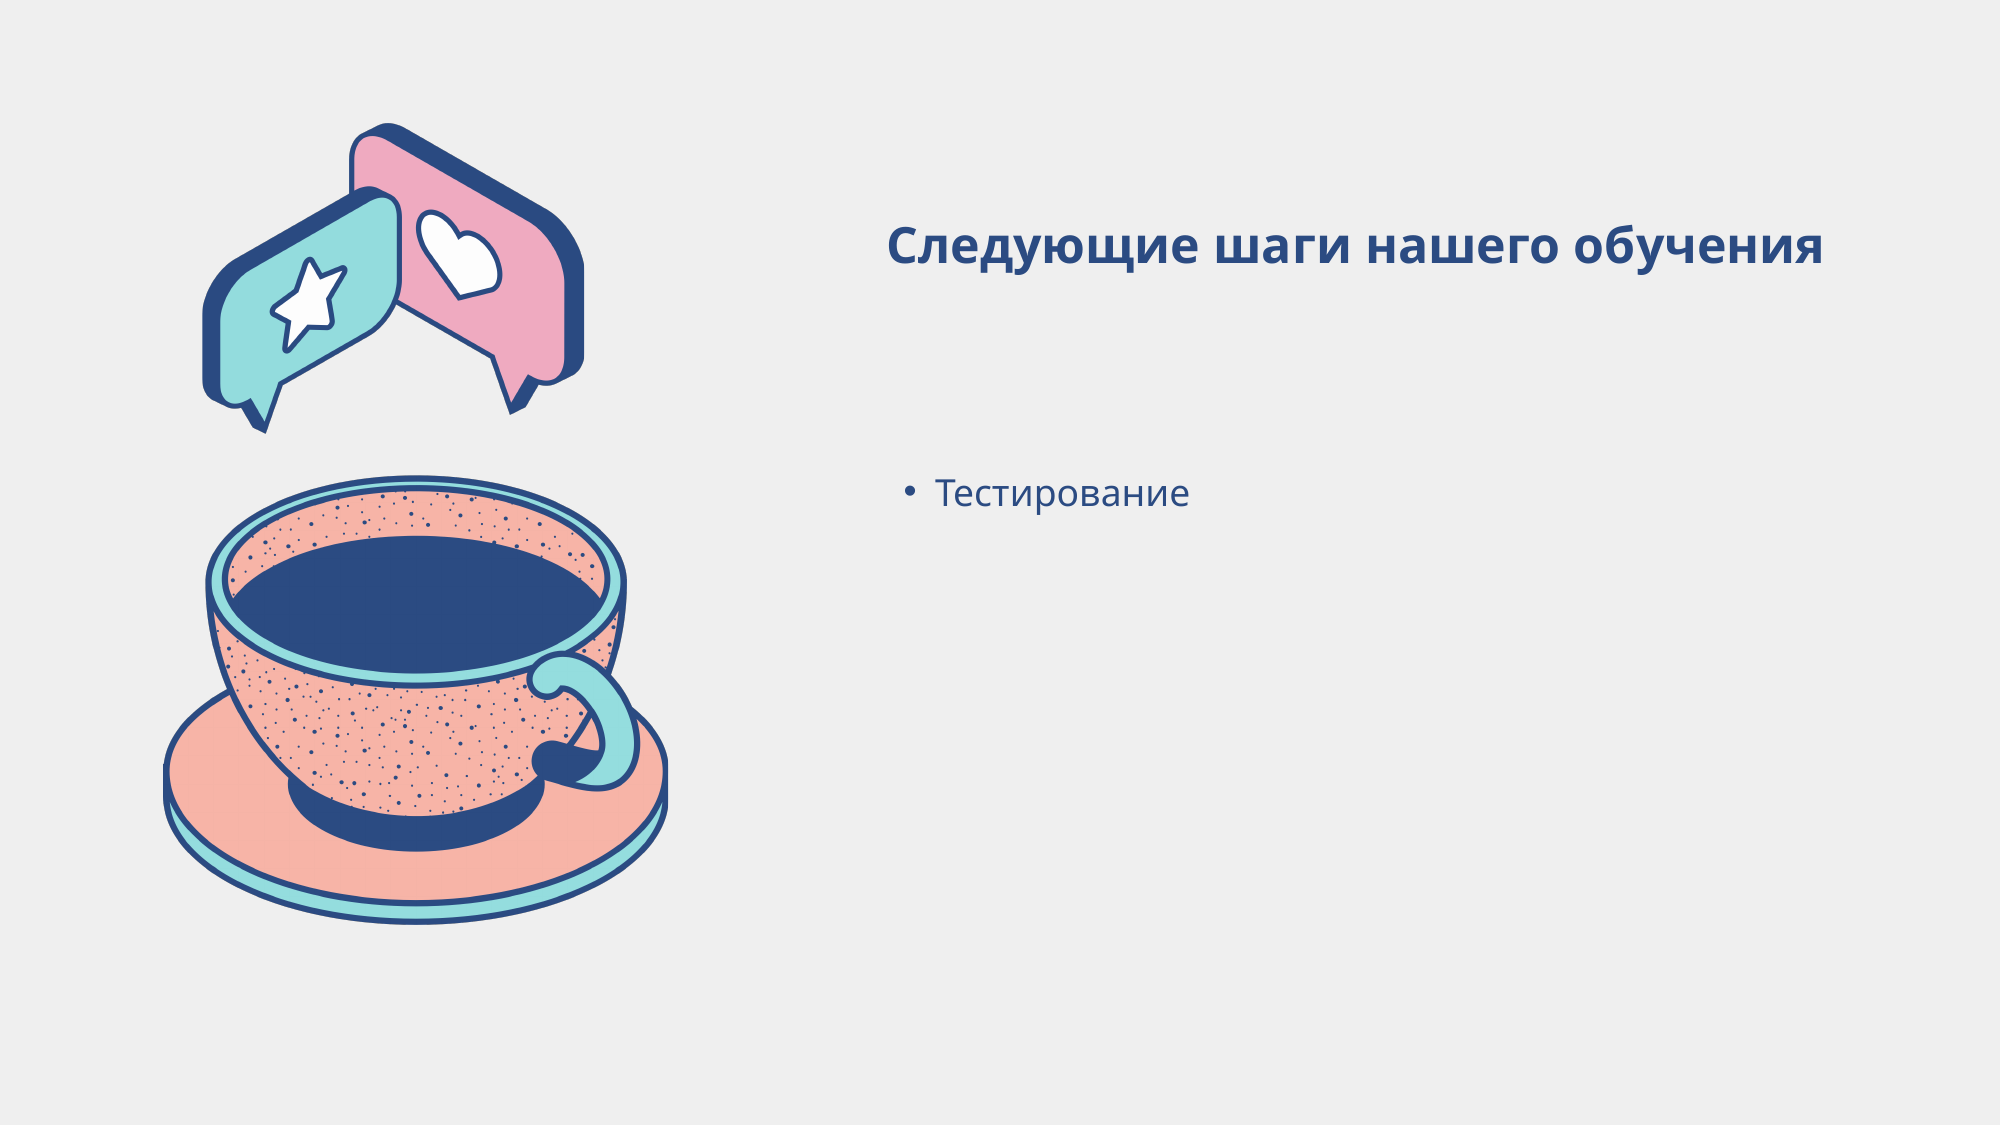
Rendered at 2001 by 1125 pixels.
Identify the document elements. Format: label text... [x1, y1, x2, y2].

text_box Следующие шаги нашего обучения [886, 203, 1903, 274]
text_box [163, 474, 669, 925]
text_box Тестирование [871, 409, 1888, 566]
text_box [202, 121, 585, 434]
